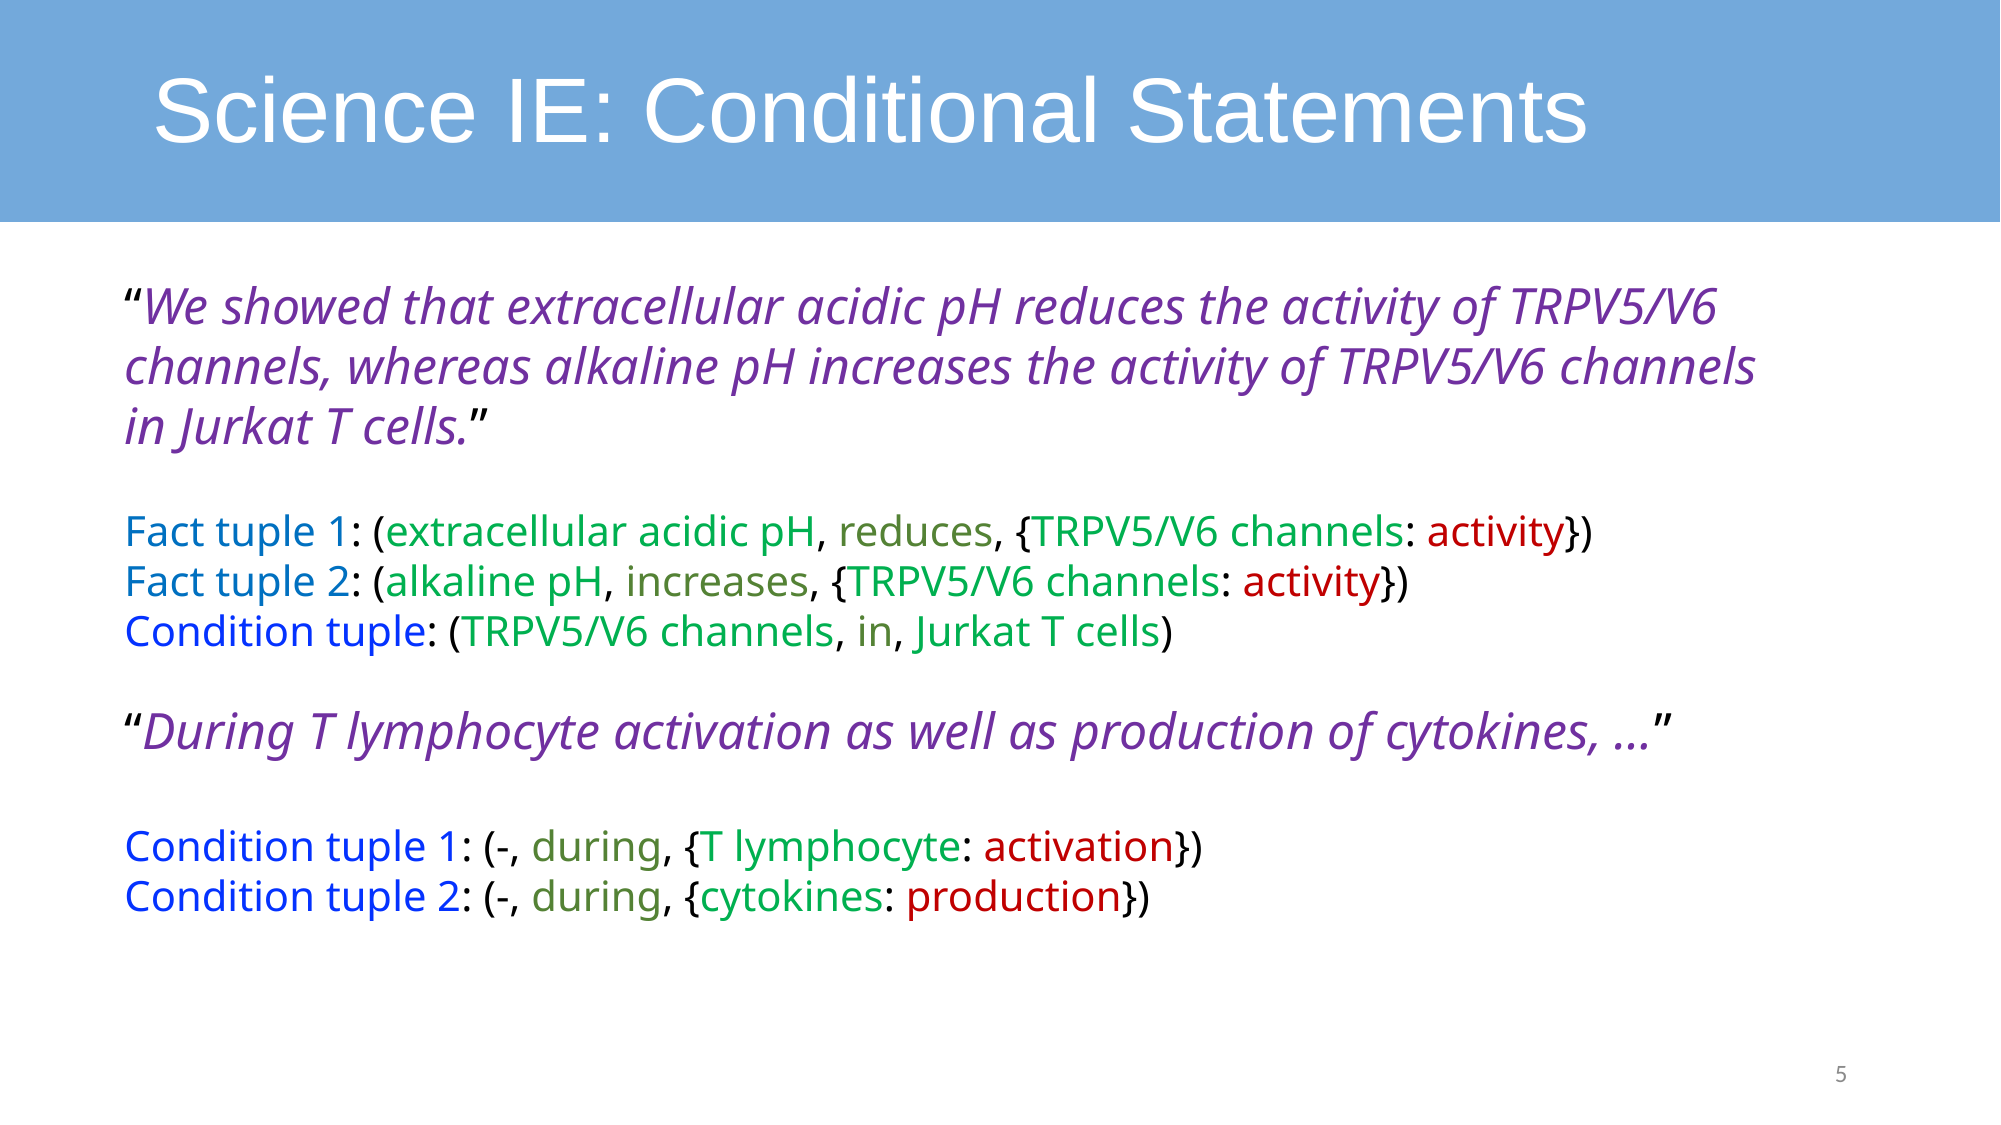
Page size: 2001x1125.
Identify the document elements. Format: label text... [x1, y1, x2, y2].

title Science IE: Conditional Statements [137, 4, 1863, 222]
slide_number 5 [1412, 1042, 1863, 1103]
text_box “We showed that extracellular acidic pH reduces the activity of TRPV5/V6 channels, whereas alkaline pH increases the activity of TRPV5/V6 channels in Jurkat T cells.” Fact tuple 1: (extracellular acidic pH, reduces, {TRPV5/V6 channels: activity}) Fact tuple 2: (alkaline pH, increases, {TRPV5/V6 channels: activity}) Condition tuple: (TRPV5/V6 channels, in, Jurkat T cells) [109, 266, 1824, 662]
text_box “During T lymphocyte activation as well as production of cytokines, …” Condition tuple 1: (-, during, {T lymphocyte: activation}) Condition tuple 2: (-, during, {cytokines: production}) [109, 691, 1824, 927]
